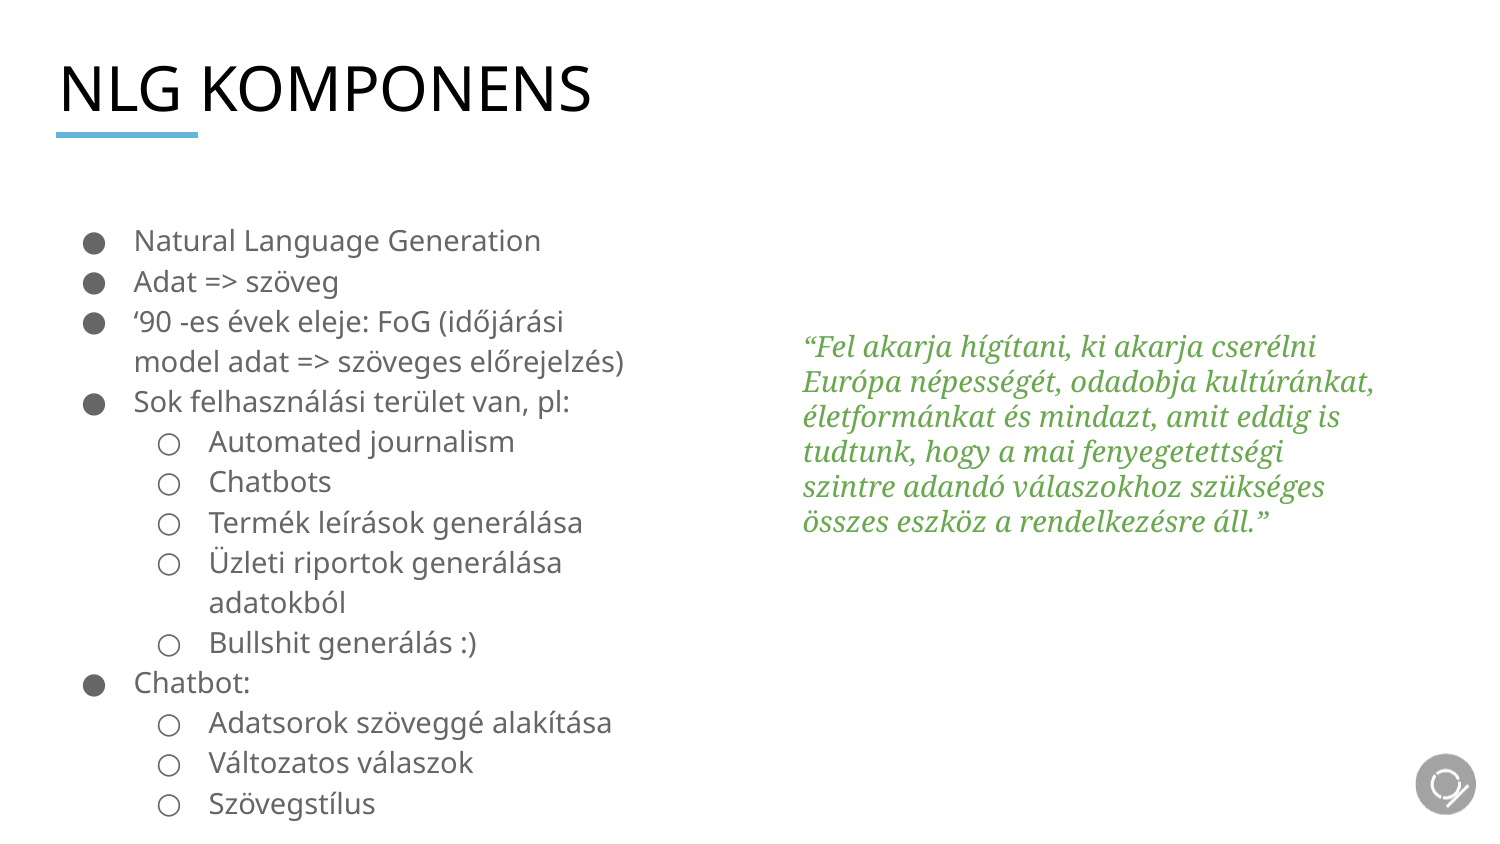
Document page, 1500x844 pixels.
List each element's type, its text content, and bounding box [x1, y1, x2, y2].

list Natural Language Generation Adat => szöveg ‘90 -es évek eleje: FoG (időjárási model adat => szöveges előrejelzés) Sok felhasználási terület van, pl: Automated journalism Chatbots Termék leírások generálása Üzleti riportok generálása adatokból Bullshit generálás :) Chatbot: Adatsorok szöveggé alakítása Változatos válaszok Szövegstílus [43, 202, 657, 806]
text_box “Fel akarja hígítani, ki akarja cserélni Európa népességét, odadobja kultúránkat, életformánkat és mindazt, amit eddig is tudtunk, hogy a mai fenyegetettségi szintre adandó válaszokhoz szükséges összes eszköz a rendelkezésre áll.” [787, 313, 1393, 564]
title NLG KOMPONENS [43, 33, 1438, 175]
picture [1412, 745, 1478, 818]
